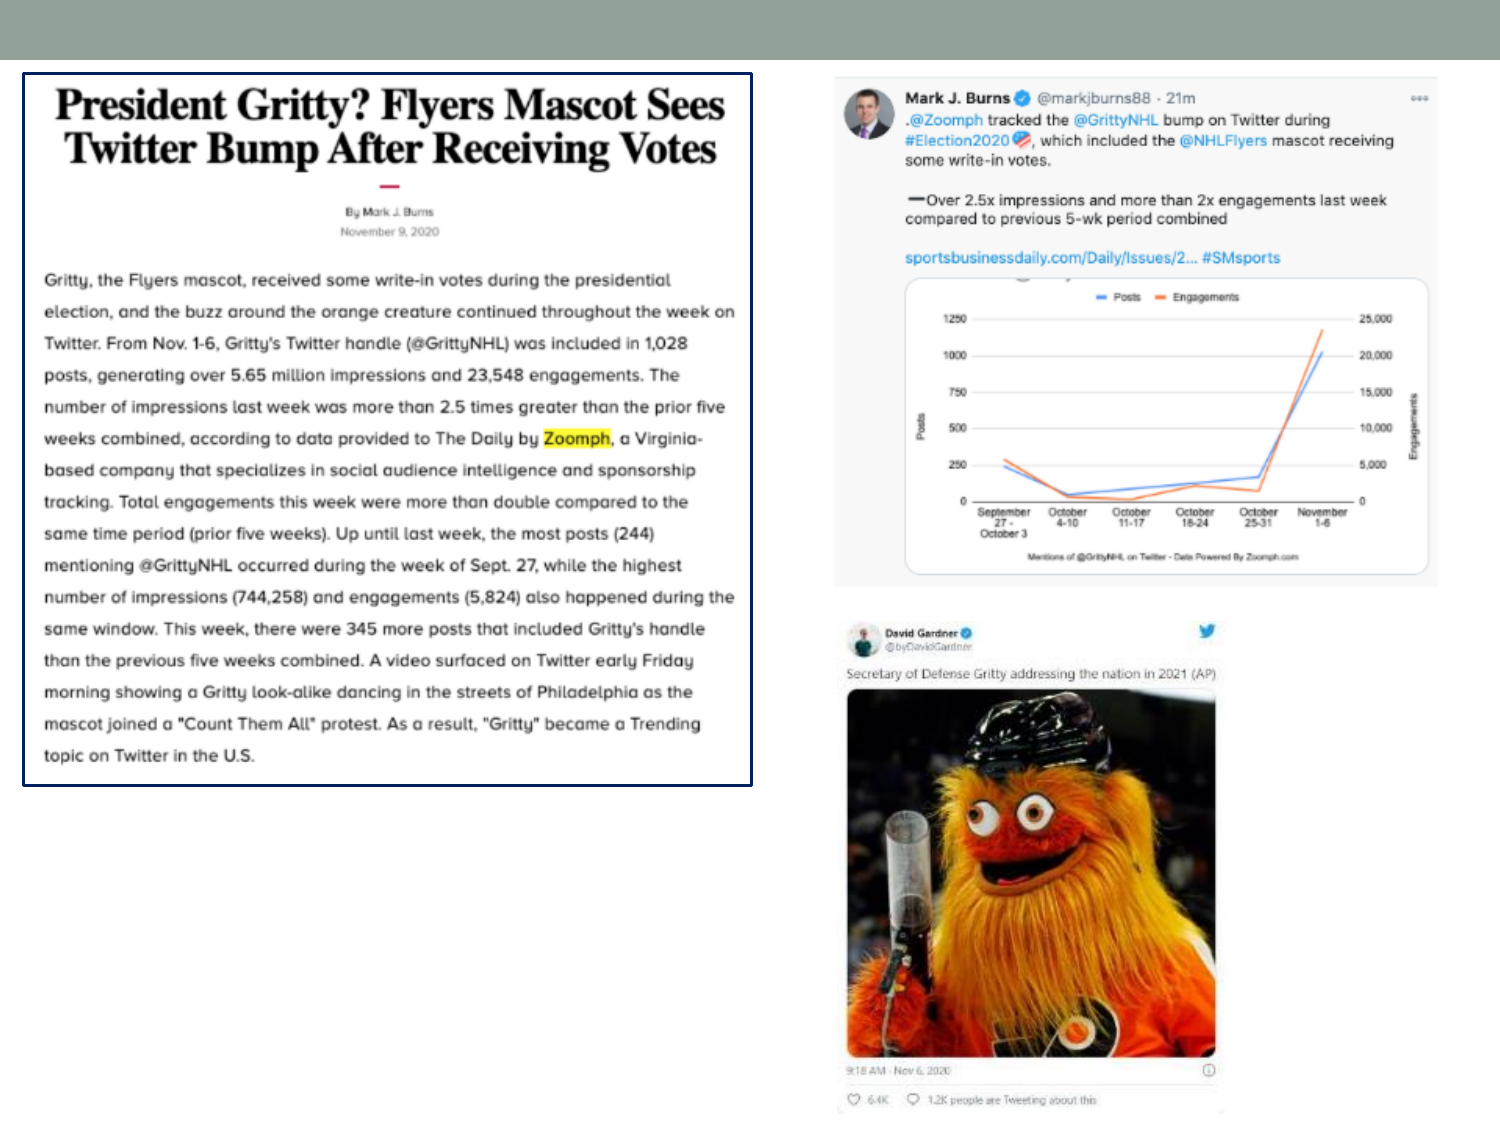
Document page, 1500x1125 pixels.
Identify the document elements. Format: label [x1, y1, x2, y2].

picture [837, 620, 1226, 1114]
picture [24, 74, 751, 785]
picture [824, 74, 1448, 588]
